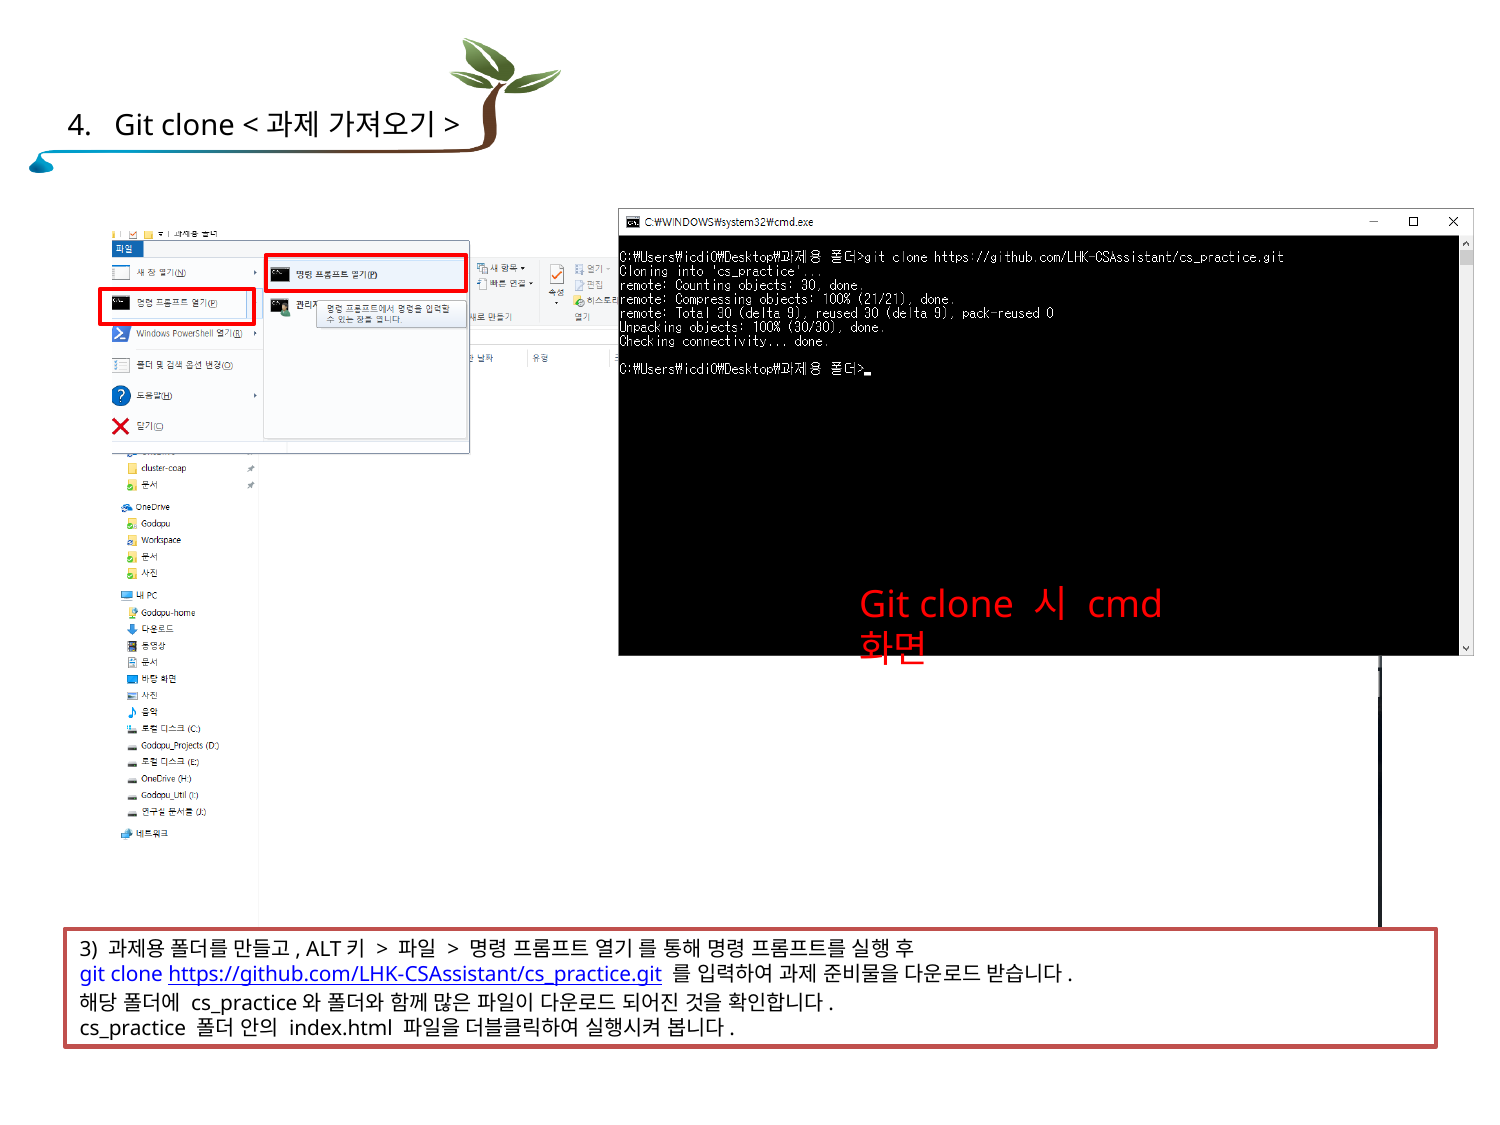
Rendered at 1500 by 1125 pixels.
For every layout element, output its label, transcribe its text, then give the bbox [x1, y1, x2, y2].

text_box 3) 과제용 폴더를 만들고, ALT키 > 파일 > 명령 프롬프트 열기 를 통해 명령 프롬프트를 실행 후 git clone https://github.com/LHK-CSAssistant/cs_practice.git 를 입력하여 과제 준비물을 다운로드 받습니다. 해당 폴더에 cs_practice와 폴더와 함께 많은 파일이 다운로드 되어진 것을 확인합니다. cs_practice 폴더 안의 index.html 파일을 더블클릭하여 실행시켜 봅니다. [63, 927, 1438, 1049]
picture [111, 207, 1474, 972]
text_box [98, 287, 106, 326]
picture [29, 38, 562, 173]
